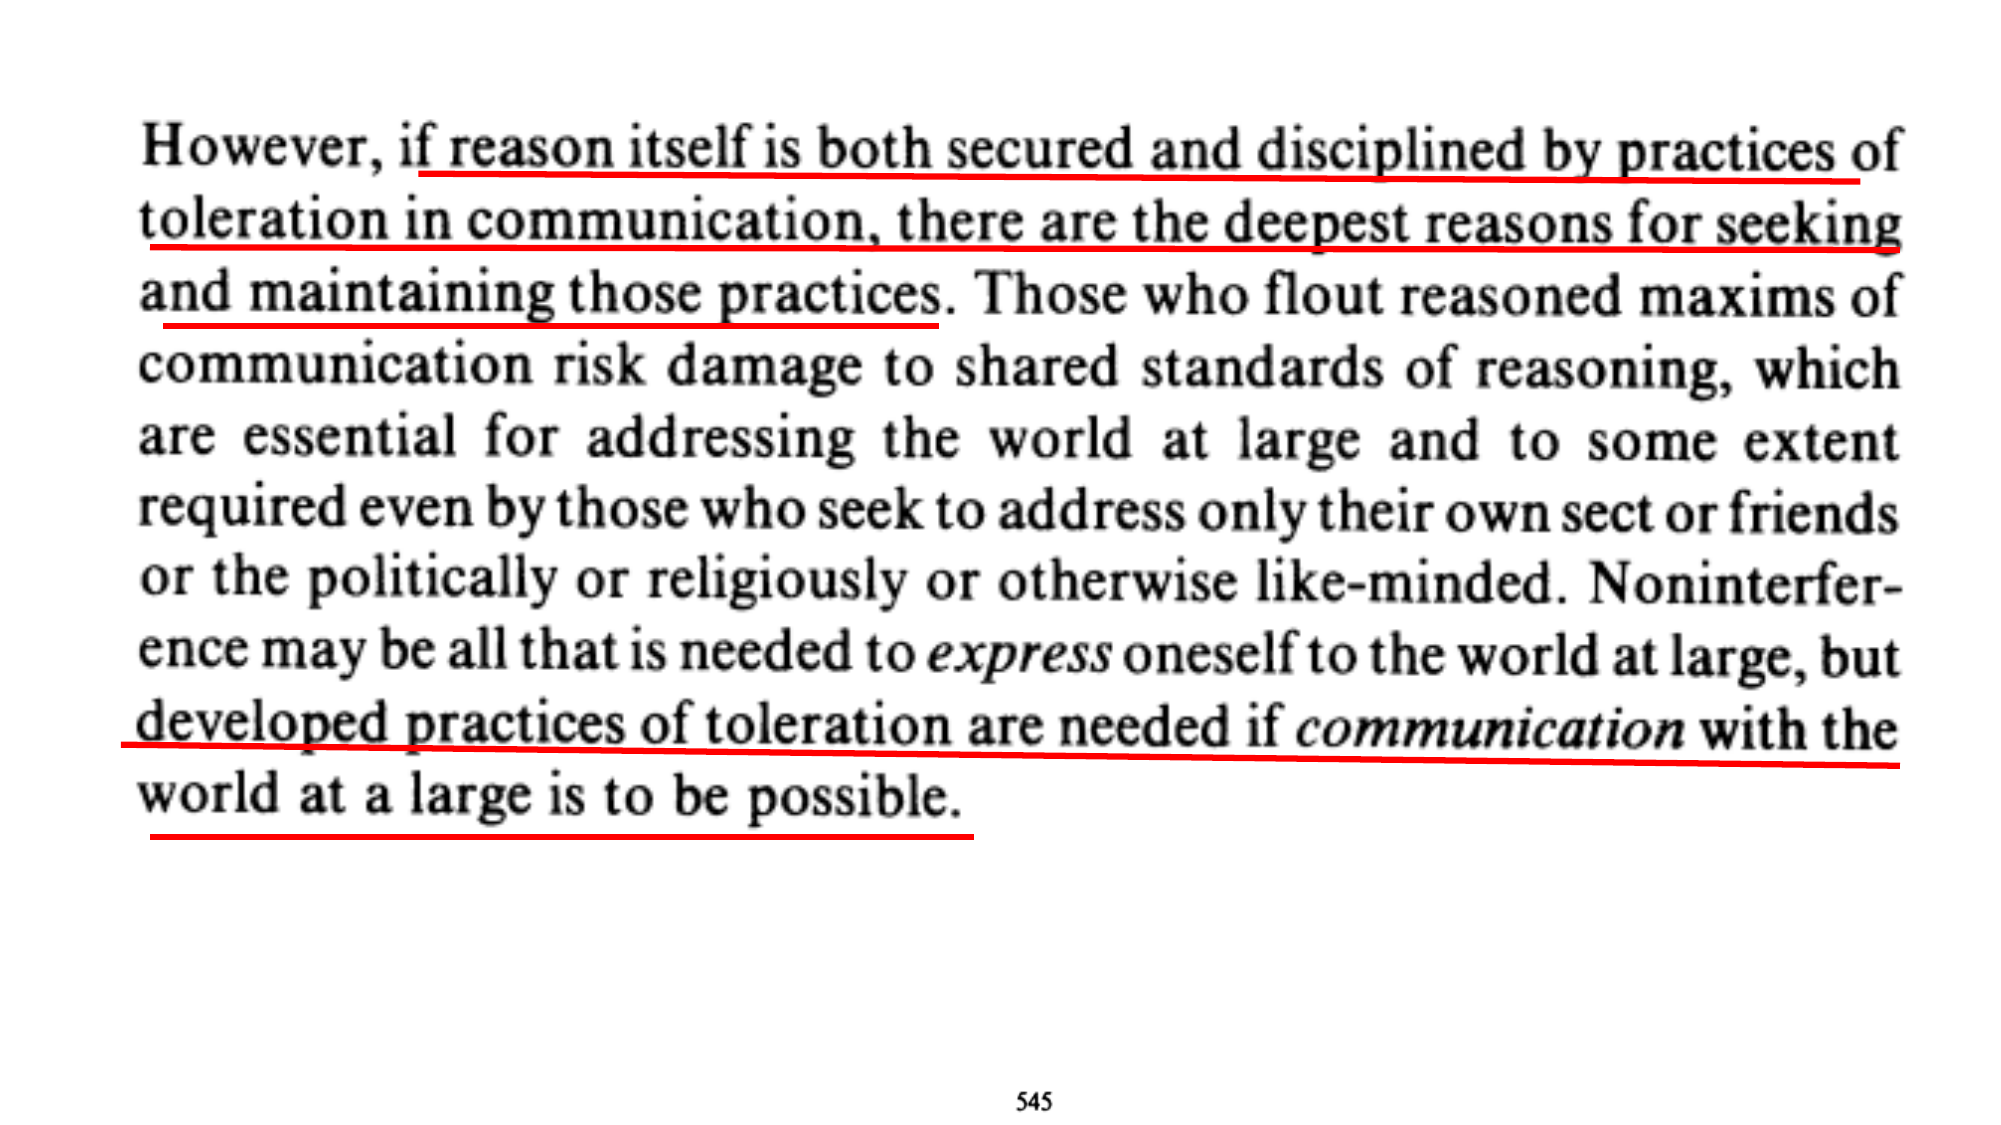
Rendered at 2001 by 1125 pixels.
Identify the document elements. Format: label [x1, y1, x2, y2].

text_box [120, 744, 1900, 766]
text_box [149, 247, 1900, 251]
picture [999, 1070, 1070, 1125]
text_box [418, 173, 1861, 182]
picture [120, 118, 1930, 837]
